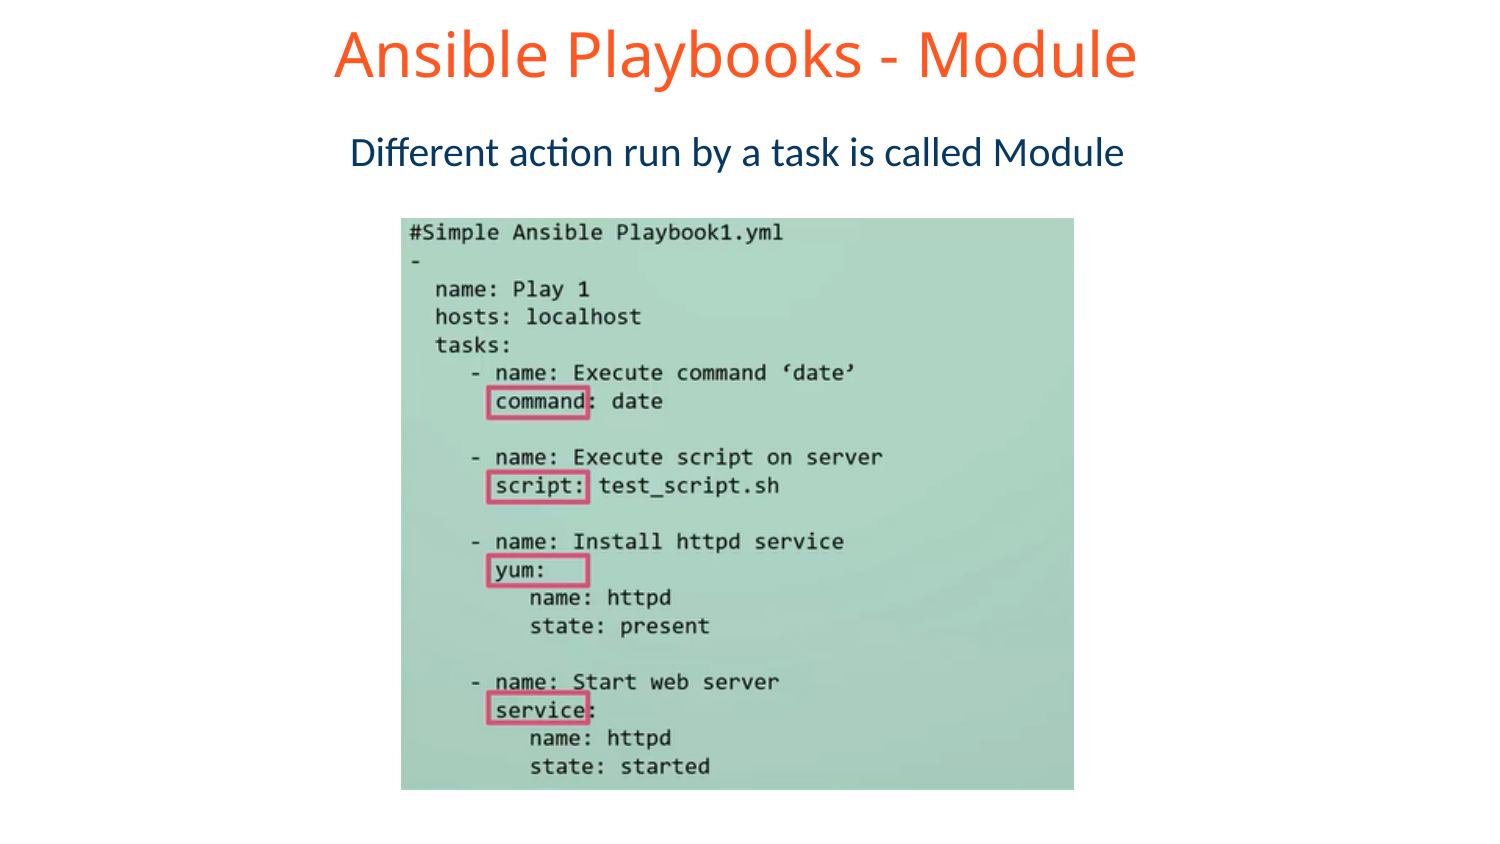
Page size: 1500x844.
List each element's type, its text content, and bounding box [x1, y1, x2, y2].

picture [401, 218, 1074, 790]
title Ansible Playbooks - Module [38, 0, 1437, 94]
text_box Different action run by a task is called Module [38, 109, 1437, 204]
